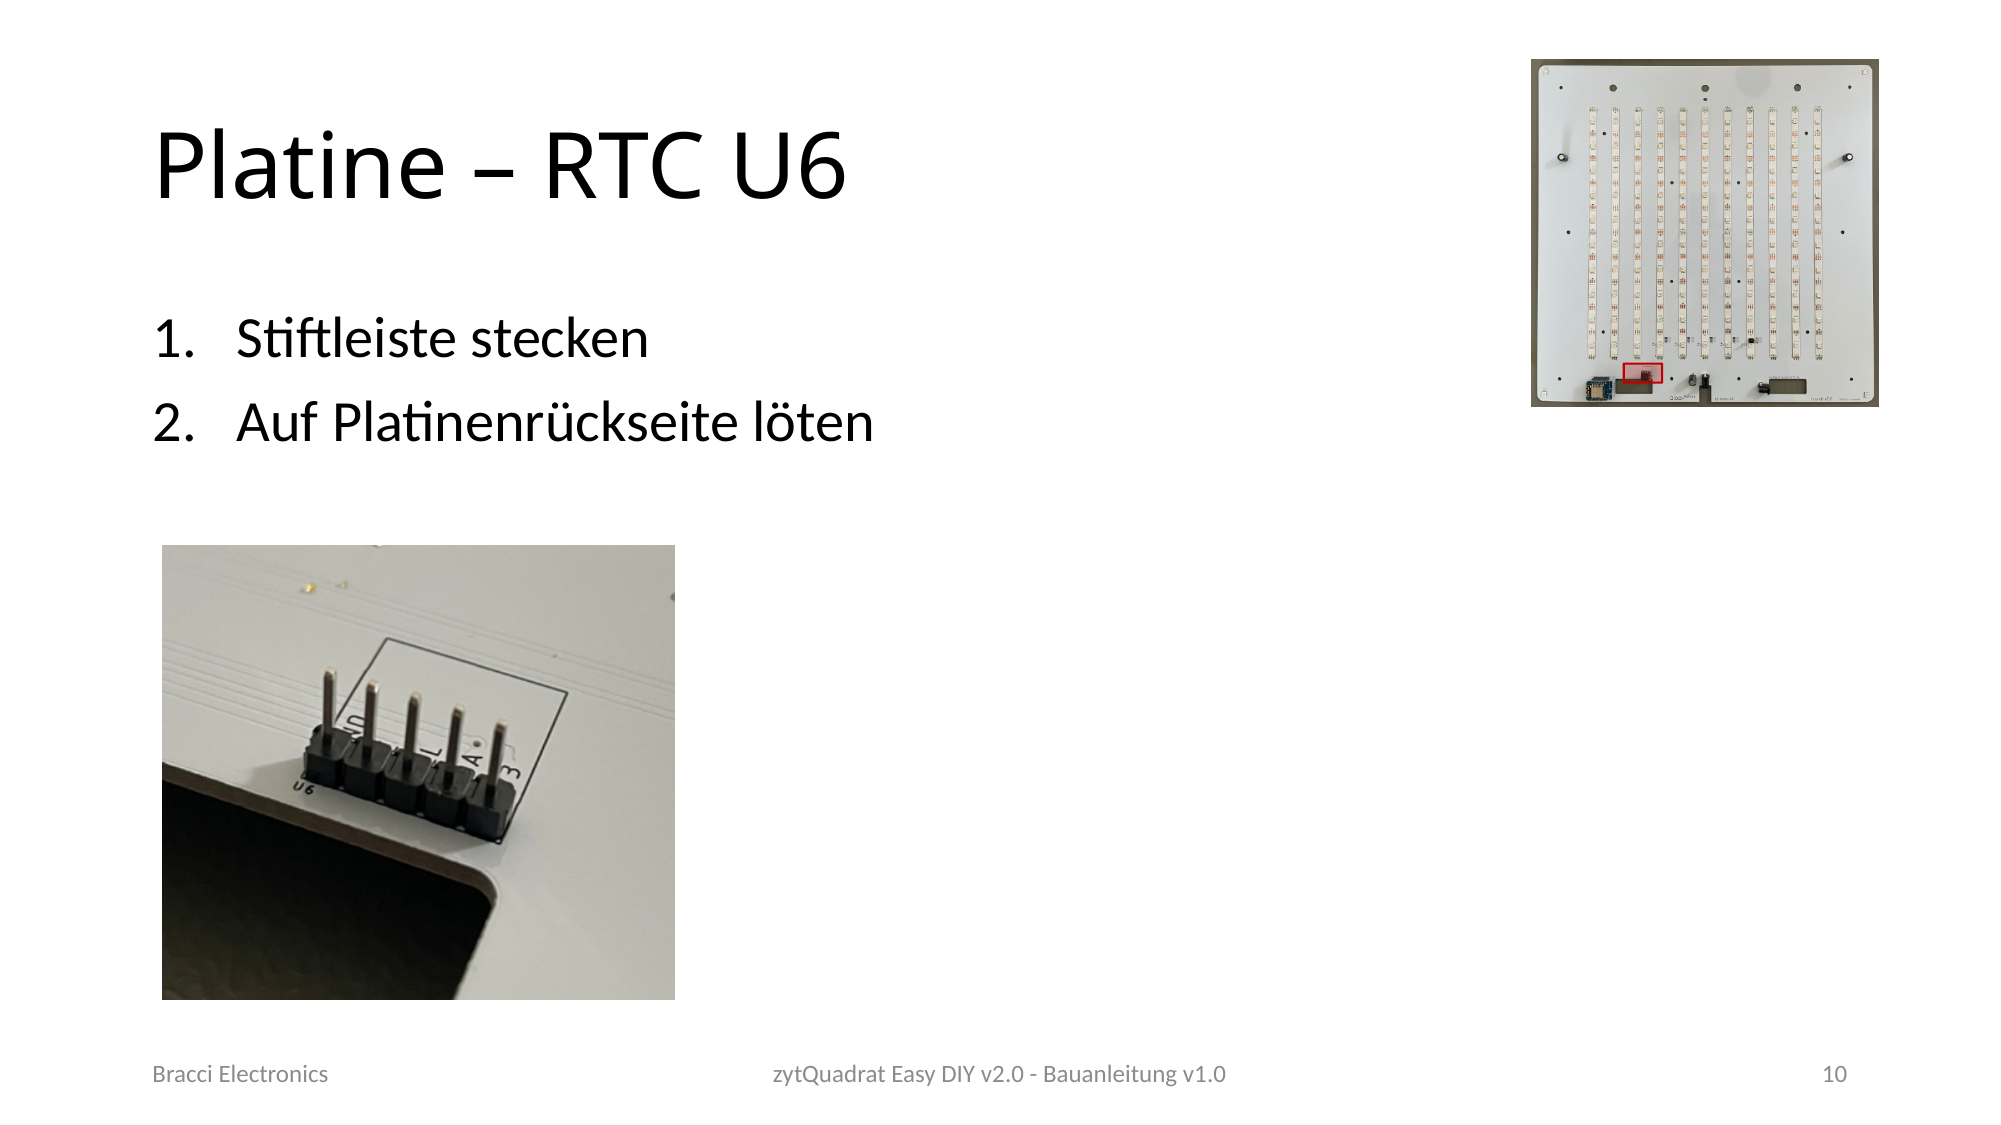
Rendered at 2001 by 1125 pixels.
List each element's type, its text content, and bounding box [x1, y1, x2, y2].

slide_number Bracci Electronics [137, 1042, 588, 1103]
picture [162, 545, 675, 1000]
slide_number 10 [1412, 1042, 1863, 1103]
picture [1531, 59, 1879, 407]
title Platine – RTC U6 [137, 59, 1531, 278]
footer zytQuadrat Easy DIY v2.0 - Bauanleitung v1.0 [662, 1042, 1338, 1103]
list Stiftleiste stecken Auf Platinenrückseite löten [137, 299, 1863, 1014]
